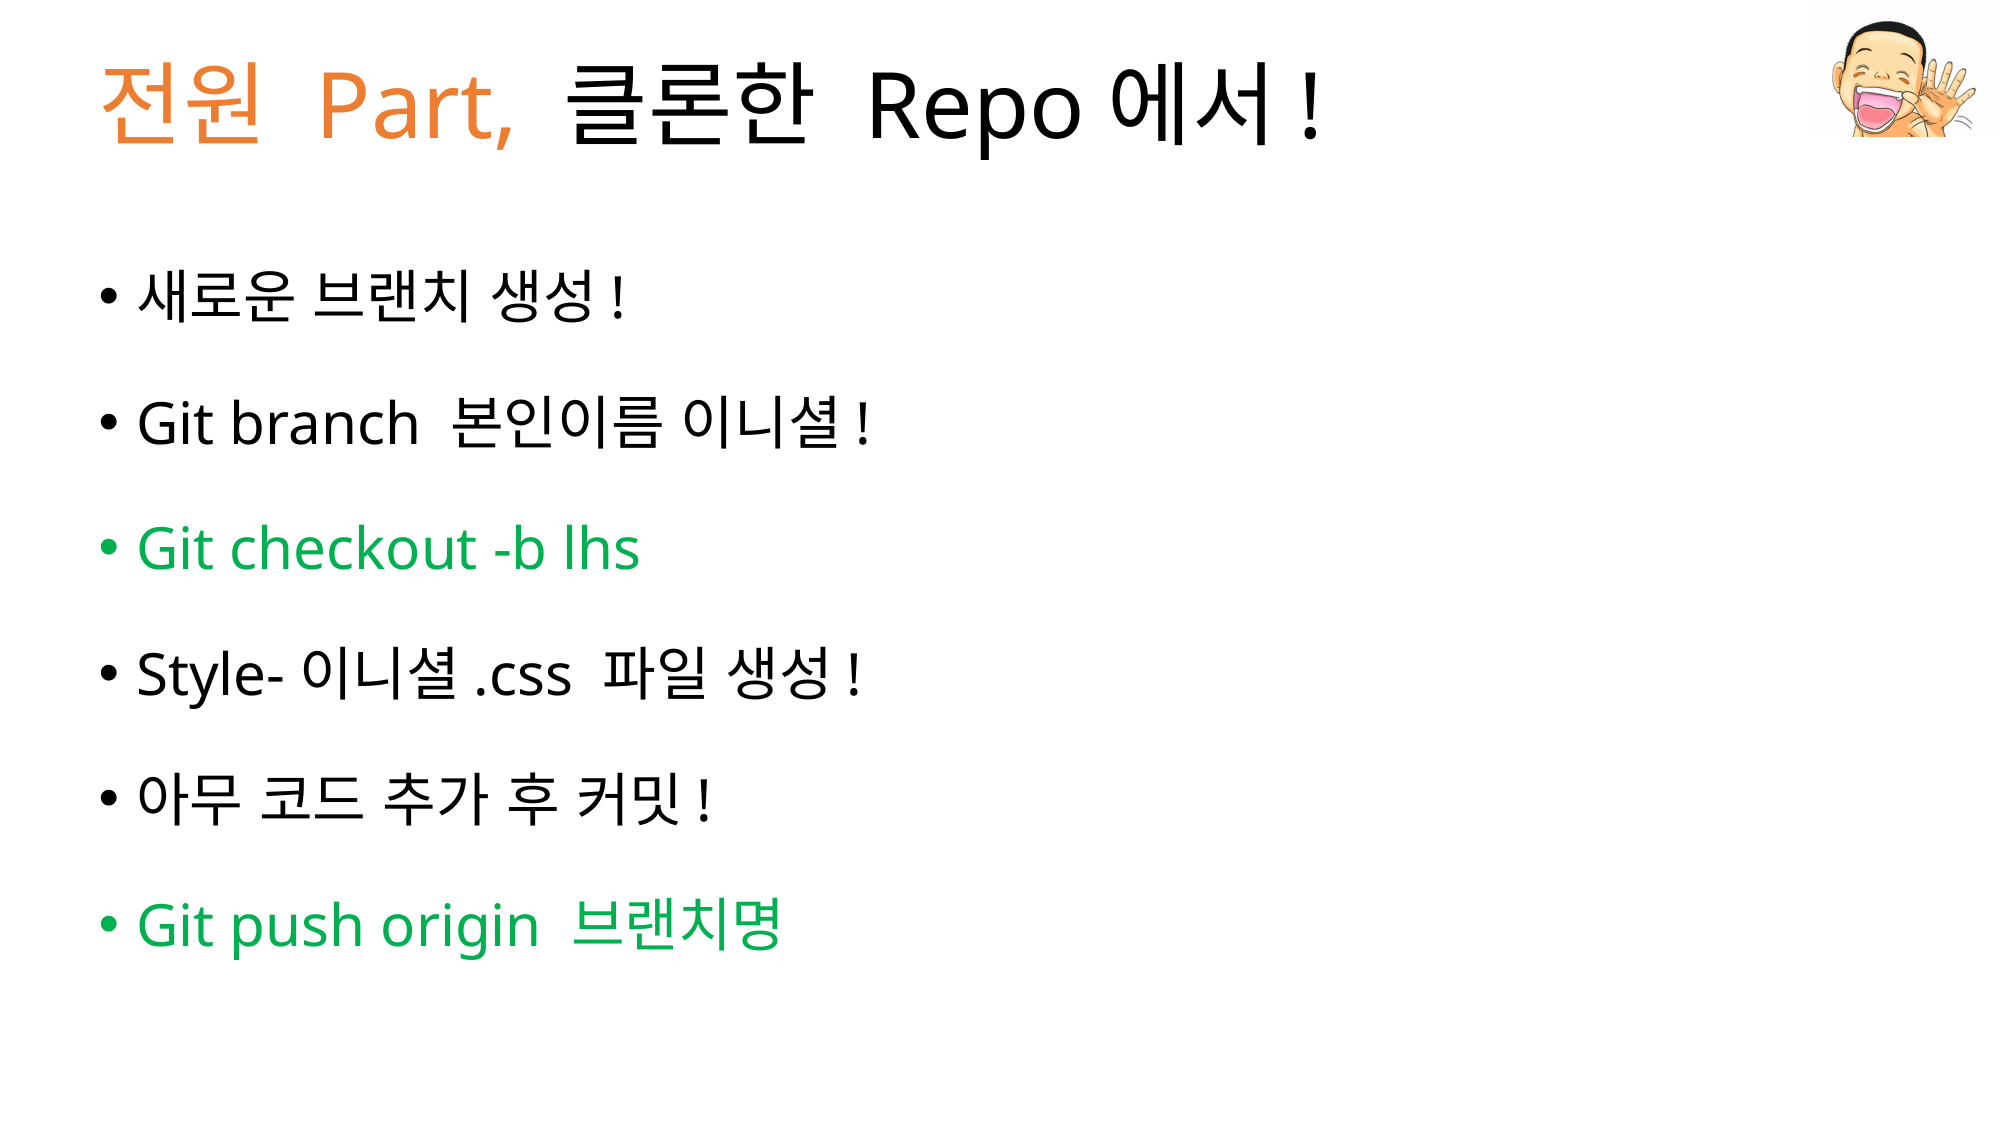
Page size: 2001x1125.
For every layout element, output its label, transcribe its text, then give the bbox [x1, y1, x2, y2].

picture [1931, 0, 2000, 137]
list 새로운 브랜치 생성! Git branch 본인이름 이니셜! Git checkout -b lhs Style-이니셜.css 파일 생성! 아무 코드 추가 후 커밋! Git push origin 브랜치명 [83, 217, 1931, 1085]
title 전원 Part, 클론한 Repo에서! [83, 0, 1931, 217]
